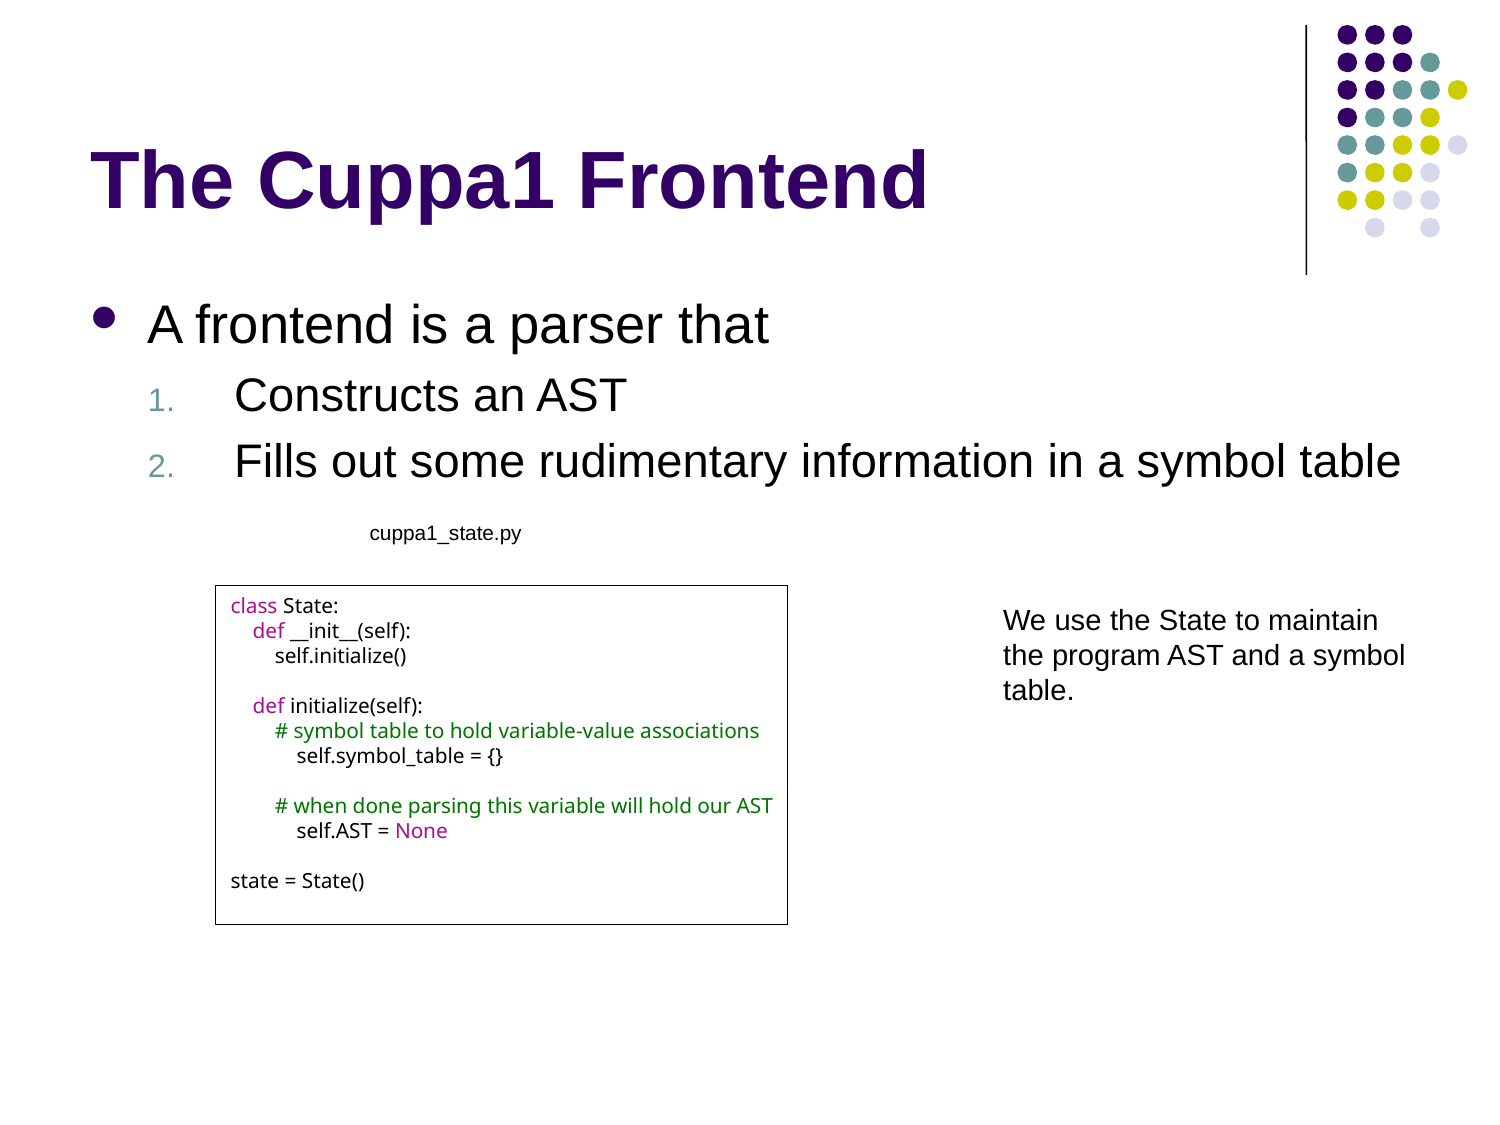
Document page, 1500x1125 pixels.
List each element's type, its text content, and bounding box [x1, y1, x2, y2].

title The Cuppa1 Frontend [75, 20, 1313, 233]
text_box class State: def __init__(self): self.initialize() def initialize(self): # symbol table to hold variable-value associations self.symbol_table = {} # when done parsing this variable will hold our AST self.AST = None state = State() [215, 585, 788, 925]
text_box cuppa1_state.py [354, 512, 537, 553]
text_box We use the State to maintain the program AST and a symbol table. [988, 593, 1421, 714]
list A frontend is a parser that Constructs an AST Fills out some rudimentary information in a symbol table [75, 282, 1425, 500]
